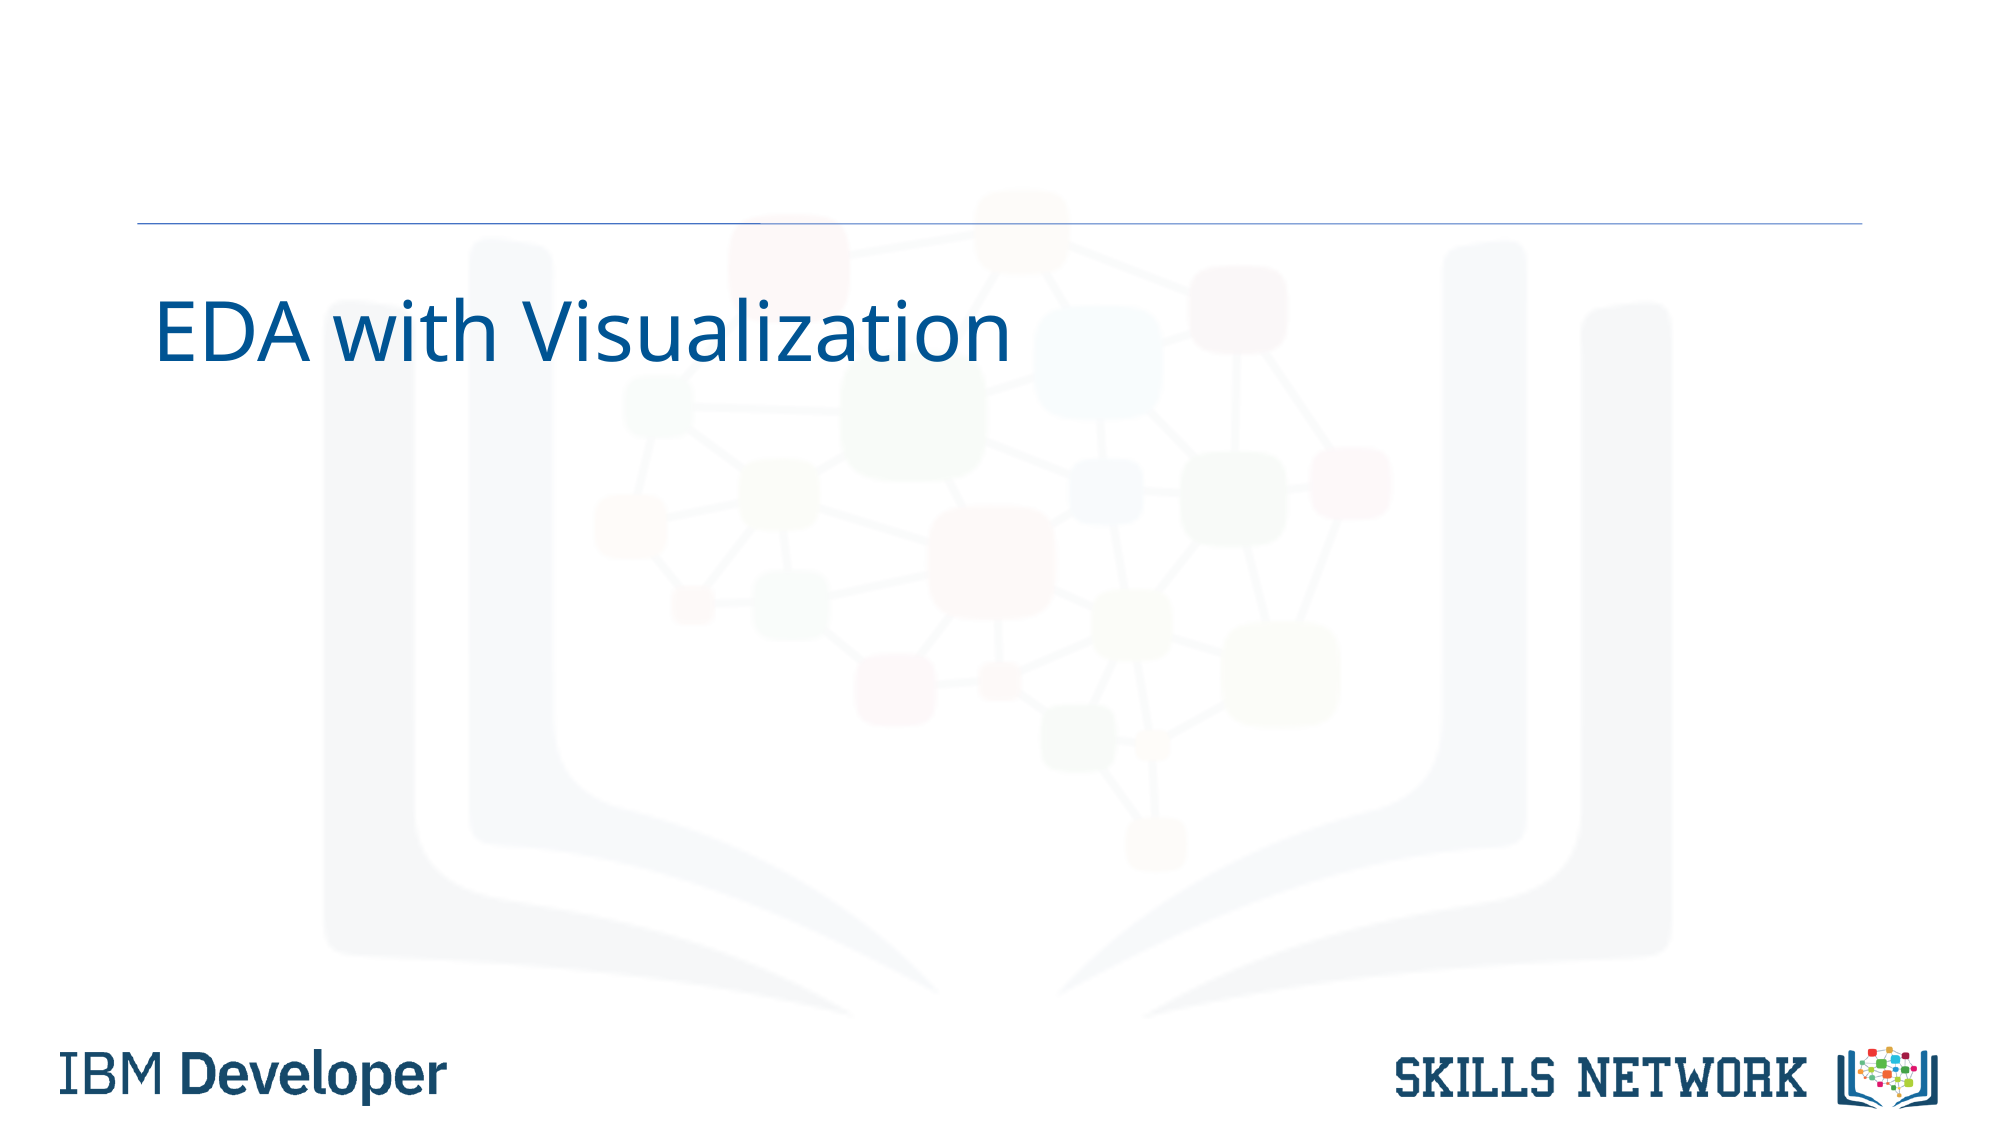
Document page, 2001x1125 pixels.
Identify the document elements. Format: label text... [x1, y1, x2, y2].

picture [1390, 1045, 1945, 1111]
title EDA with Visualization [137, 226, 1863, 444]
picture [55, 1045, 459, 1108]
